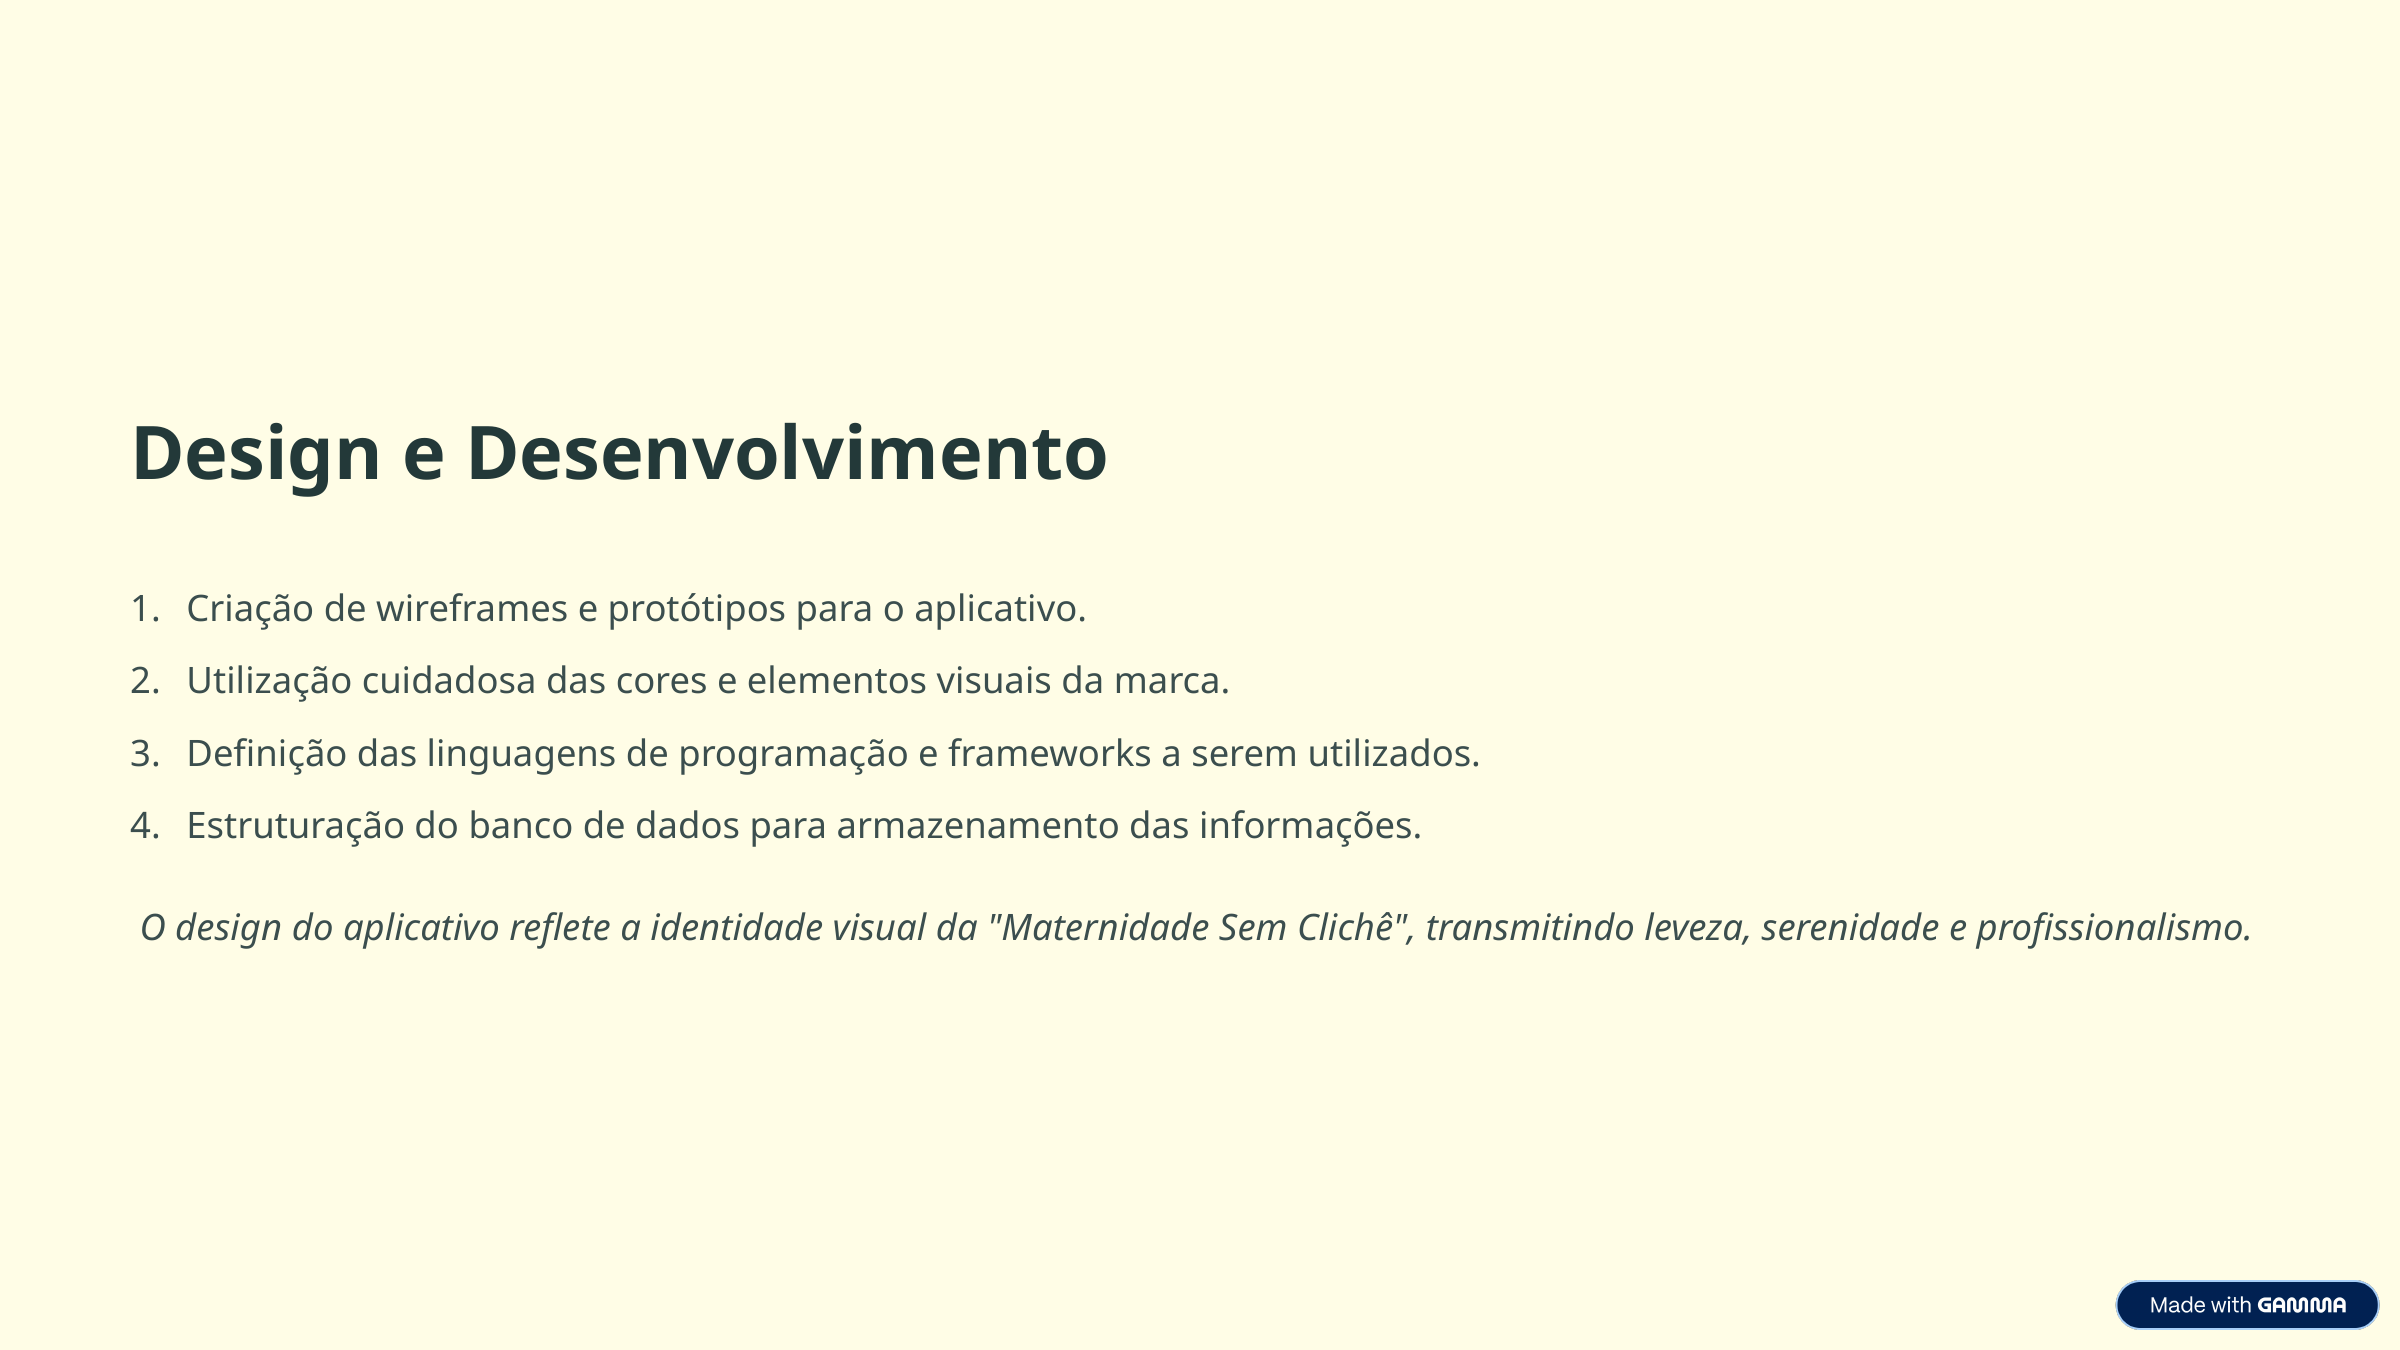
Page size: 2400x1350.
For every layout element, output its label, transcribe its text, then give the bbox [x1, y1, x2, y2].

text_box Utilização cuidadosa das cores e elementos visuais da marca. [130, 641, 2270, 702]
text_box Design e Desenvolvimento [130, 401, 1209, 495]
text_box O design do aplicativo reflete a identidade visual da "Maternidade Sem Clichê", transmitindo leveza, serenidade e profissionalismo. [130, 888, 2270, 948]
text_box Criação de wireframes e protótipos para o aplicativo. [130, 569, 2270, 629]
text_box Definição das linguagens de programação e frameworks a serem utilizados. [130, 714, 2270, 774]
picture [2106, 1271, 2389, 1339]
text_box Estruturação do banco de dados para armazenamento das informações. [130, 786, 2270, 847]
